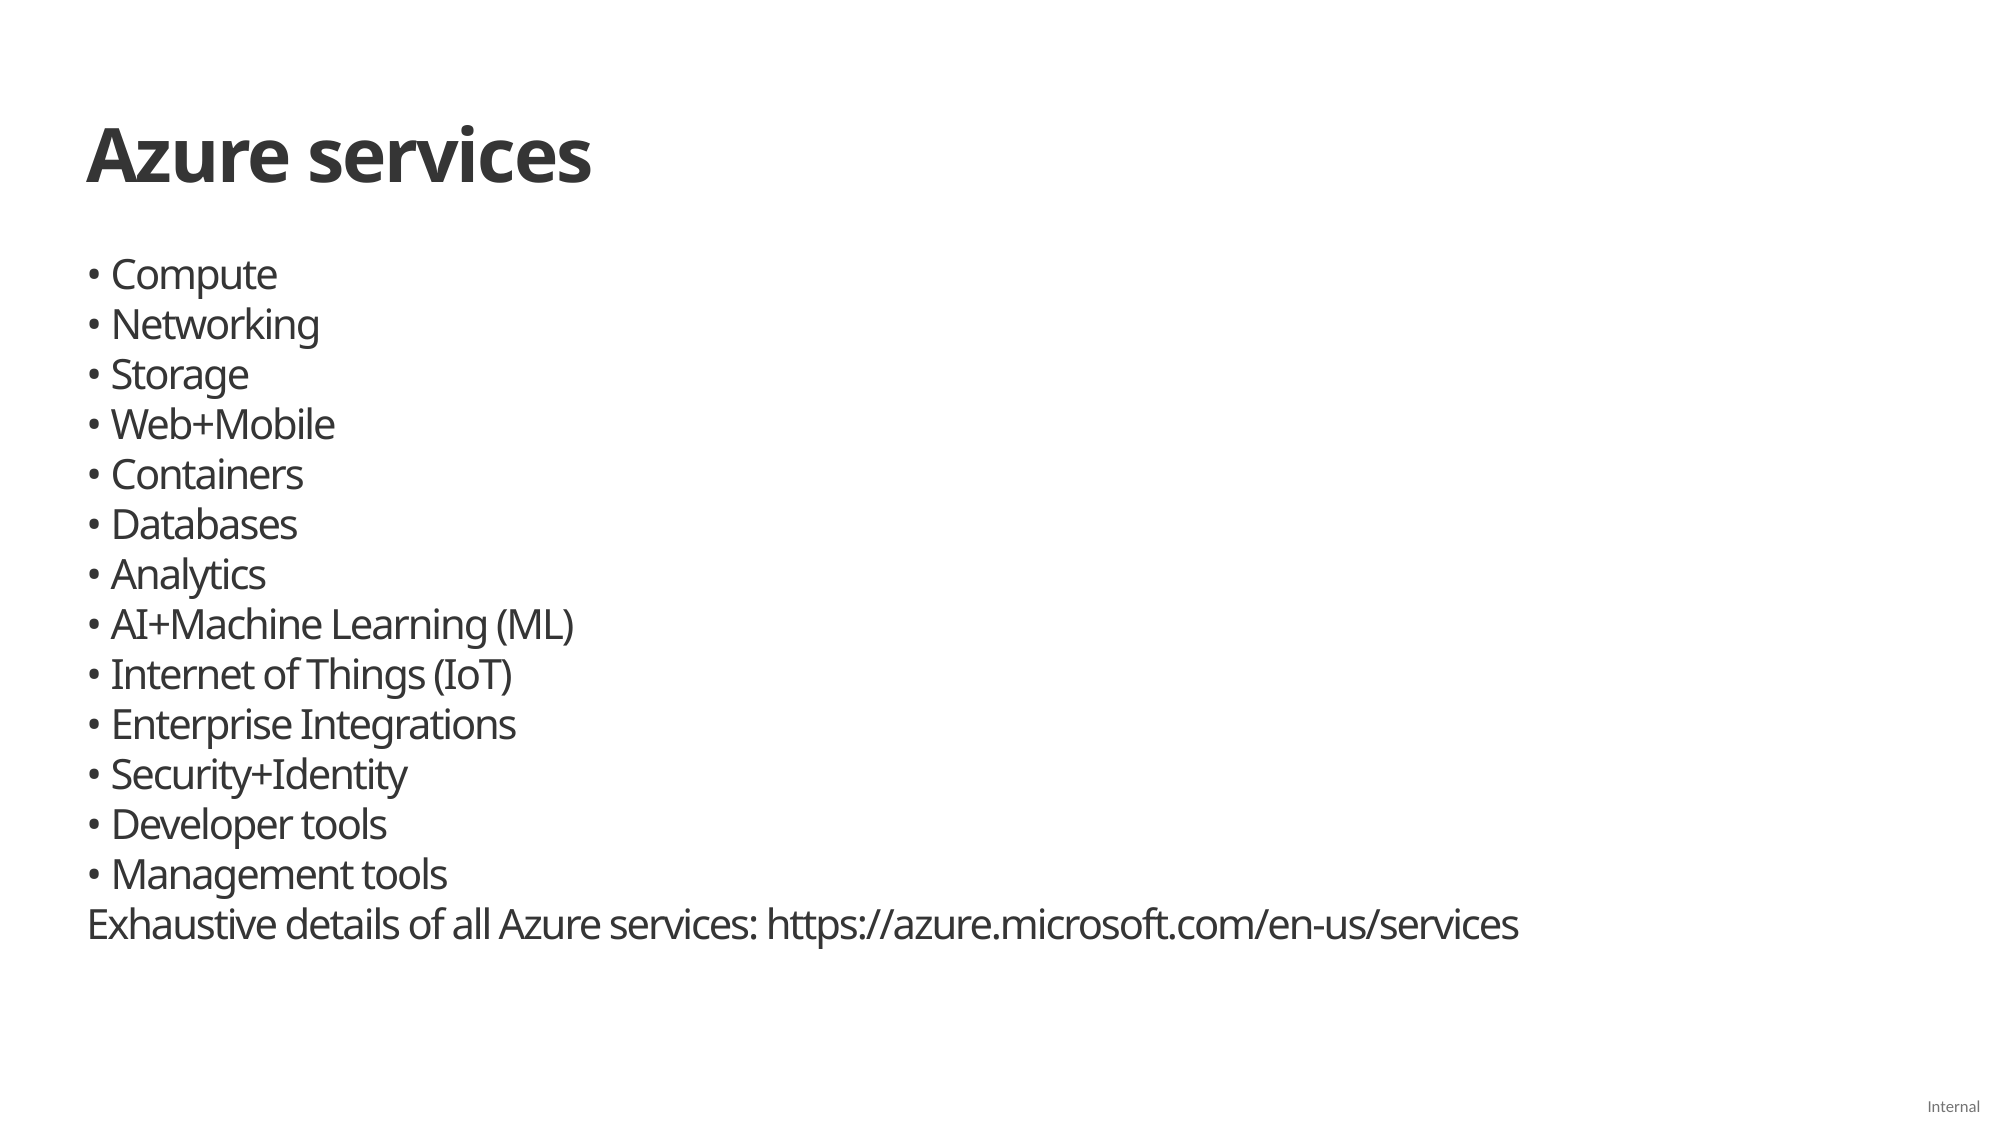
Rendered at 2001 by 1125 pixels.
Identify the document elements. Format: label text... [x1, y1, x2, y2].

text_box Azure services • Compute • Networking • Storage • Web+Mobile • Containers • Databases • Analytics • AI+Machine Learning (ML) • Internet of Things (IoT) • Enterprise Integrations • Security+Identity • Developer tools • Management tools Exhaustive details of all Azure services: https://azure.microsoft.com/en-us/services [71, 99, 1708, 955]
